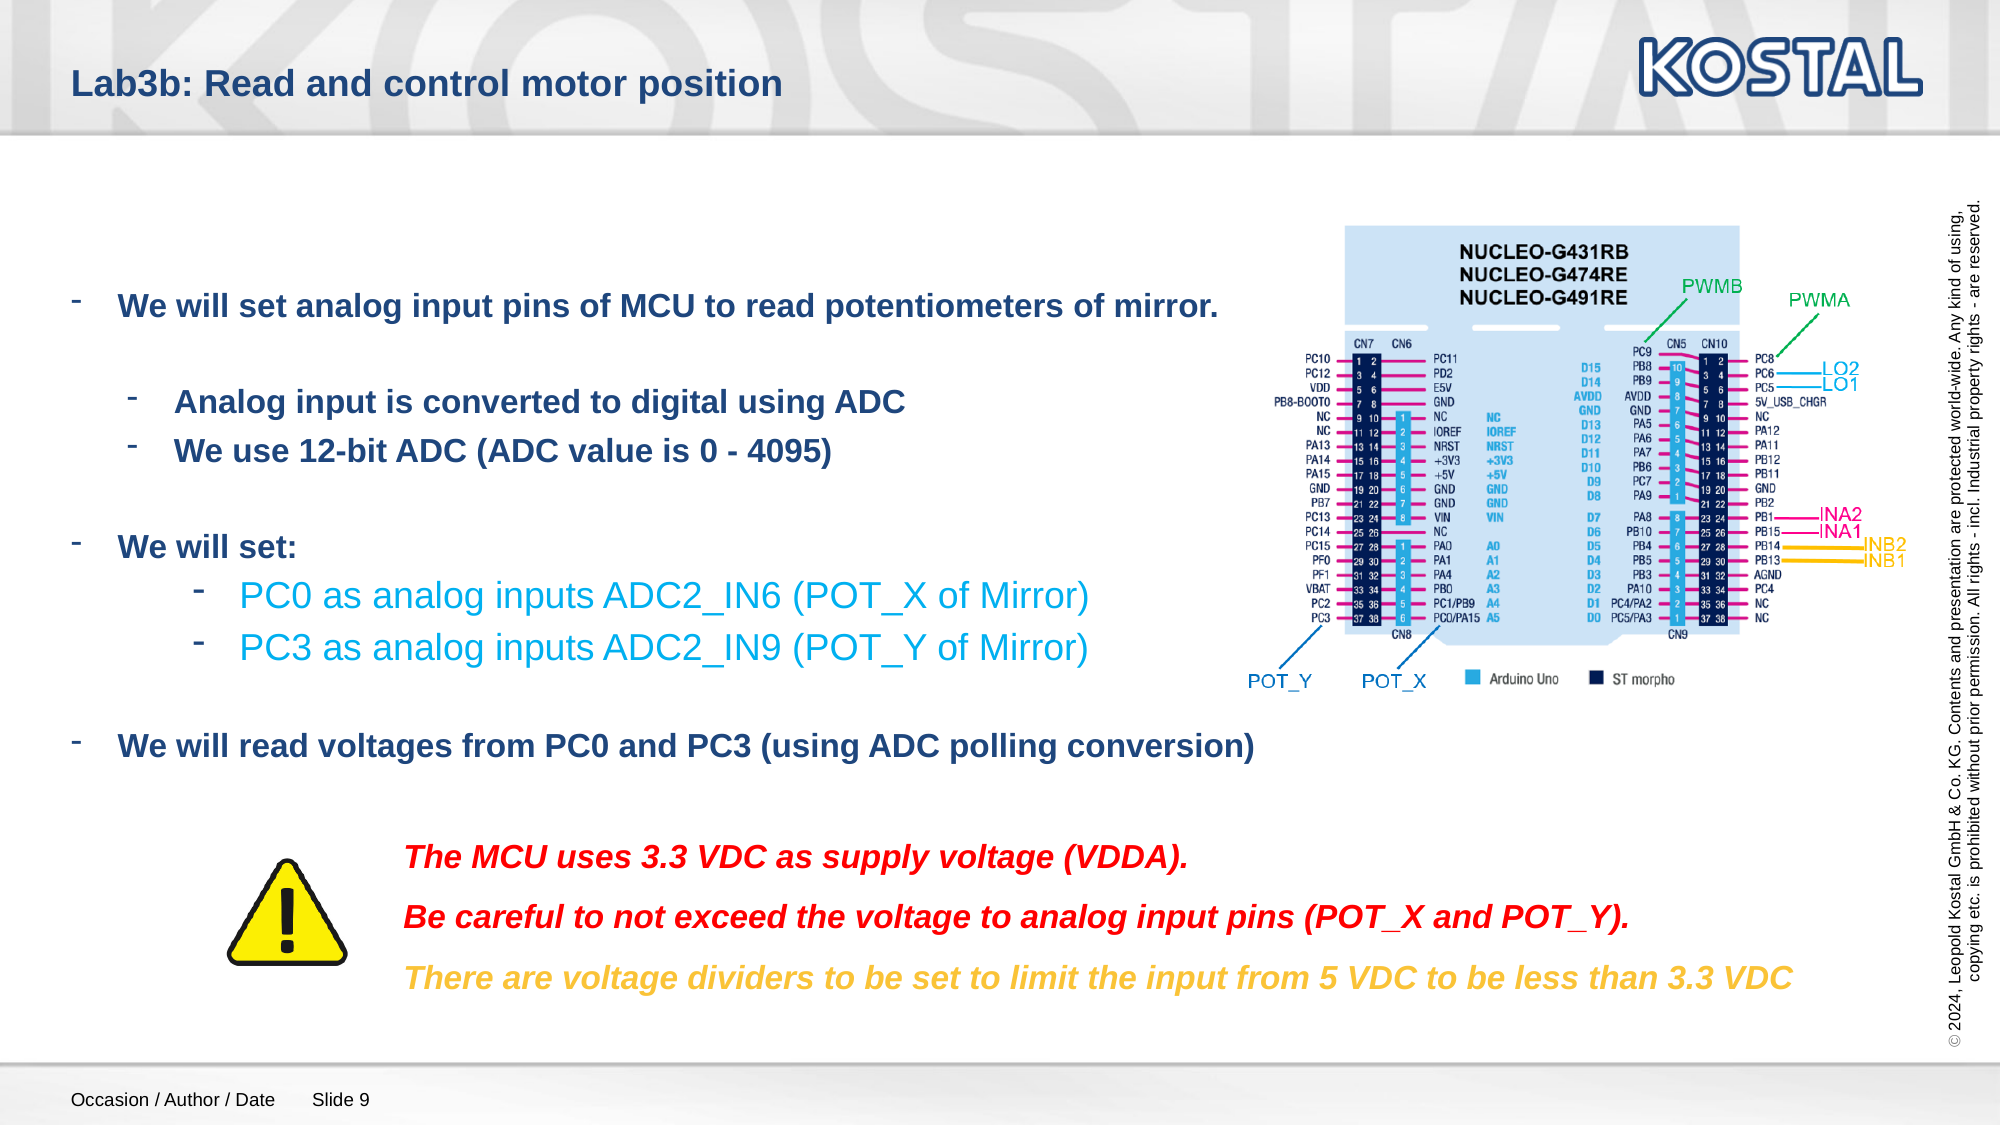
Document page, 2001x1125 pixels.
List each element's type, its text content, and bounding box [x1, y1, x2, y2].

list We will set analog input pins of MCU to read potentiometers of mirror. Analog input is converted to digital using ADC We use 12-bit ADC (ADC value is 0 - 4095) We will set: PC0 as analog inputs ADC2_IN6 (POT_X of Mirror) PC3 as analog inputs ADC2_IN9 (POT_Y of Mirror) We will read voltages from PC0 and PC3 (using ADC polling conversion) [70, 224, 1762, 1035]
text_box The MCU uses 3.3 VDC as supply voltage (VDDA). Be careful to not exceed the voltage to analog input pins (POT_X and POT_Y). There are voltage dividers to be set to limit the input from 5 VDC to be less than 3.3 VDC [403, 827, 1796, 997]
title Lab3b: Read and control motor position [70, 18, 1583, 116]
picture [0, 0, 2000, 1125]
